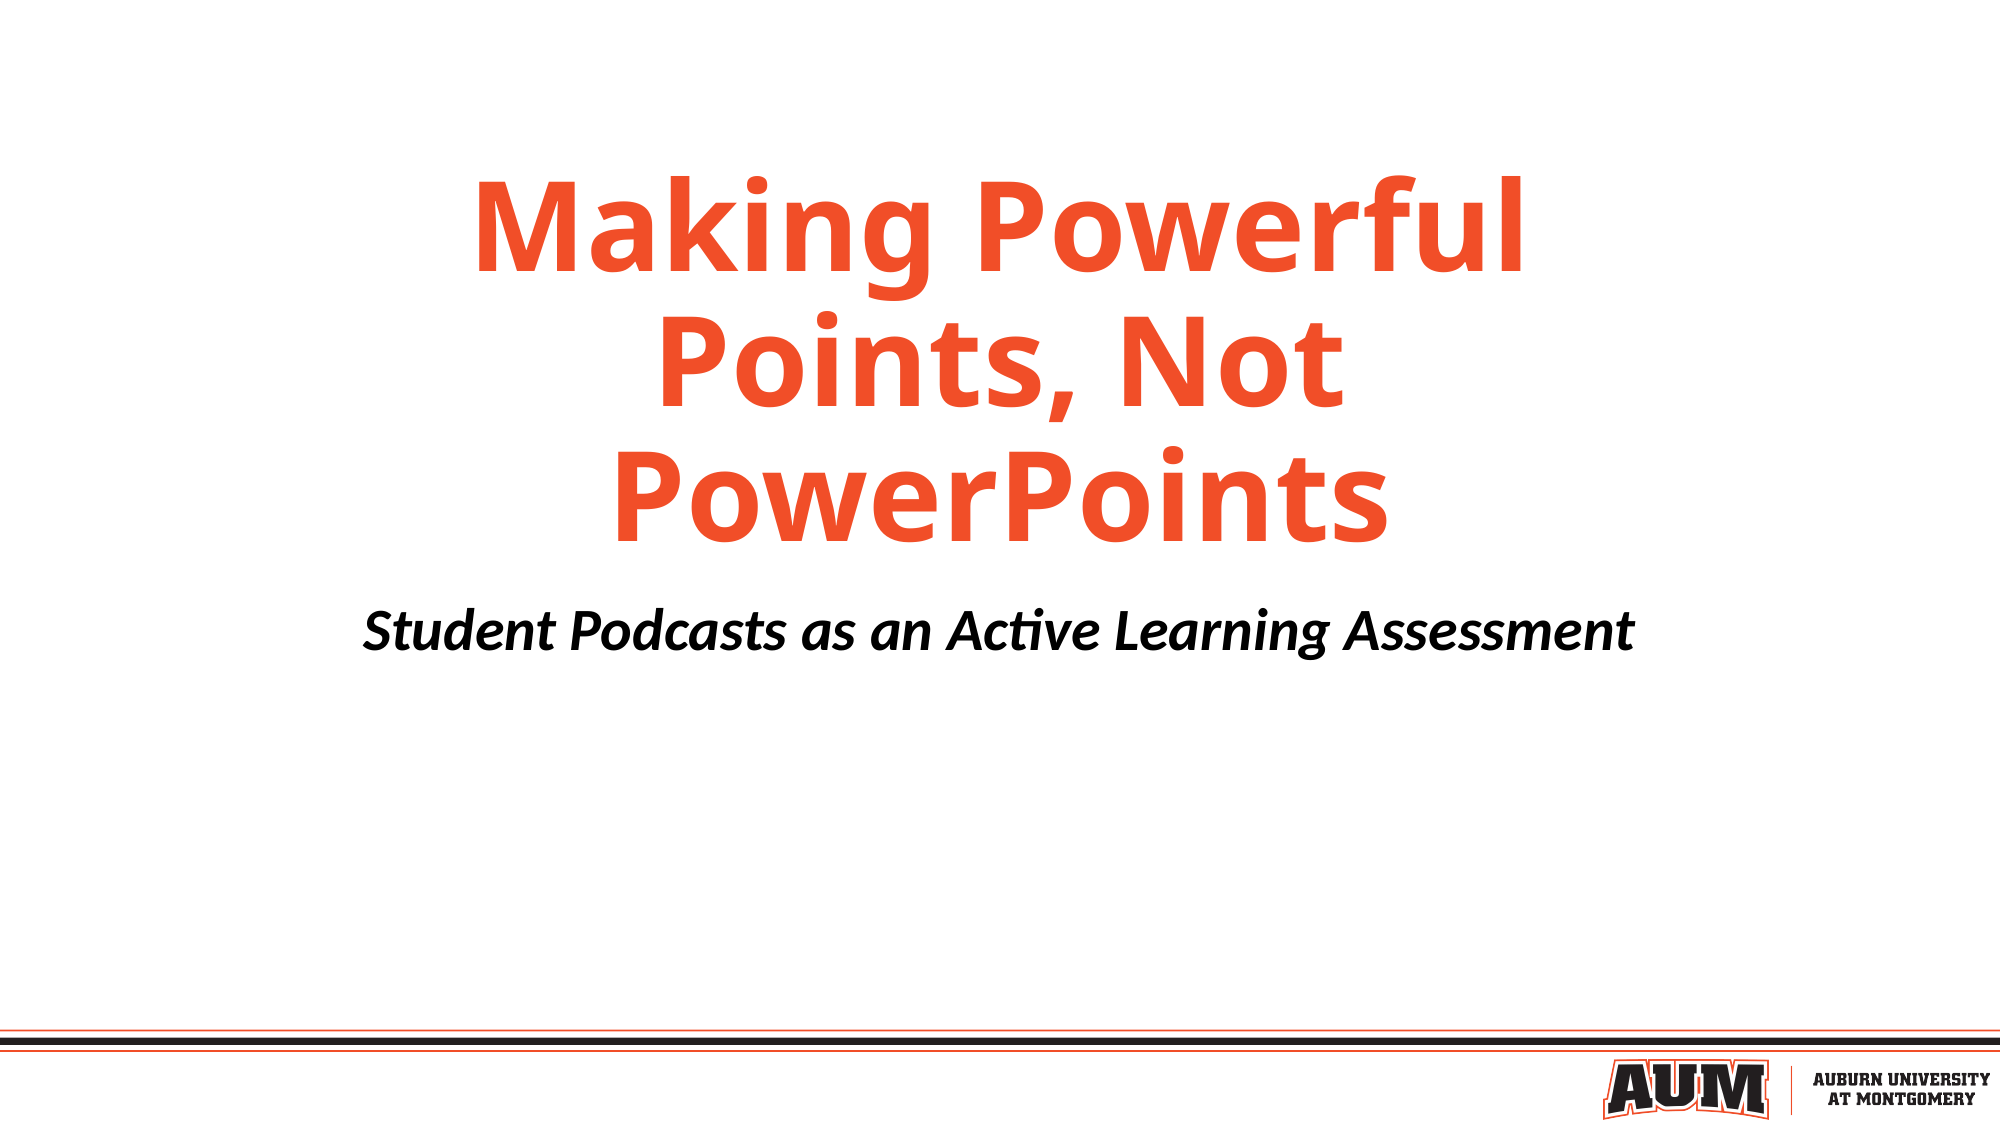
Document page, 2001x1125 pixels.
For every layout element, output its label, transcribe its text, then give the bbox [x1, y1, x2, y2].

picture [1603, 1059, 1990, 1120]
subtitle Student Podcasts as an Active Learning Assessment [249, 590, 1750, 863]
title Making Powerful Points, Not PowerPoints [249, 184, 1750, 576]
